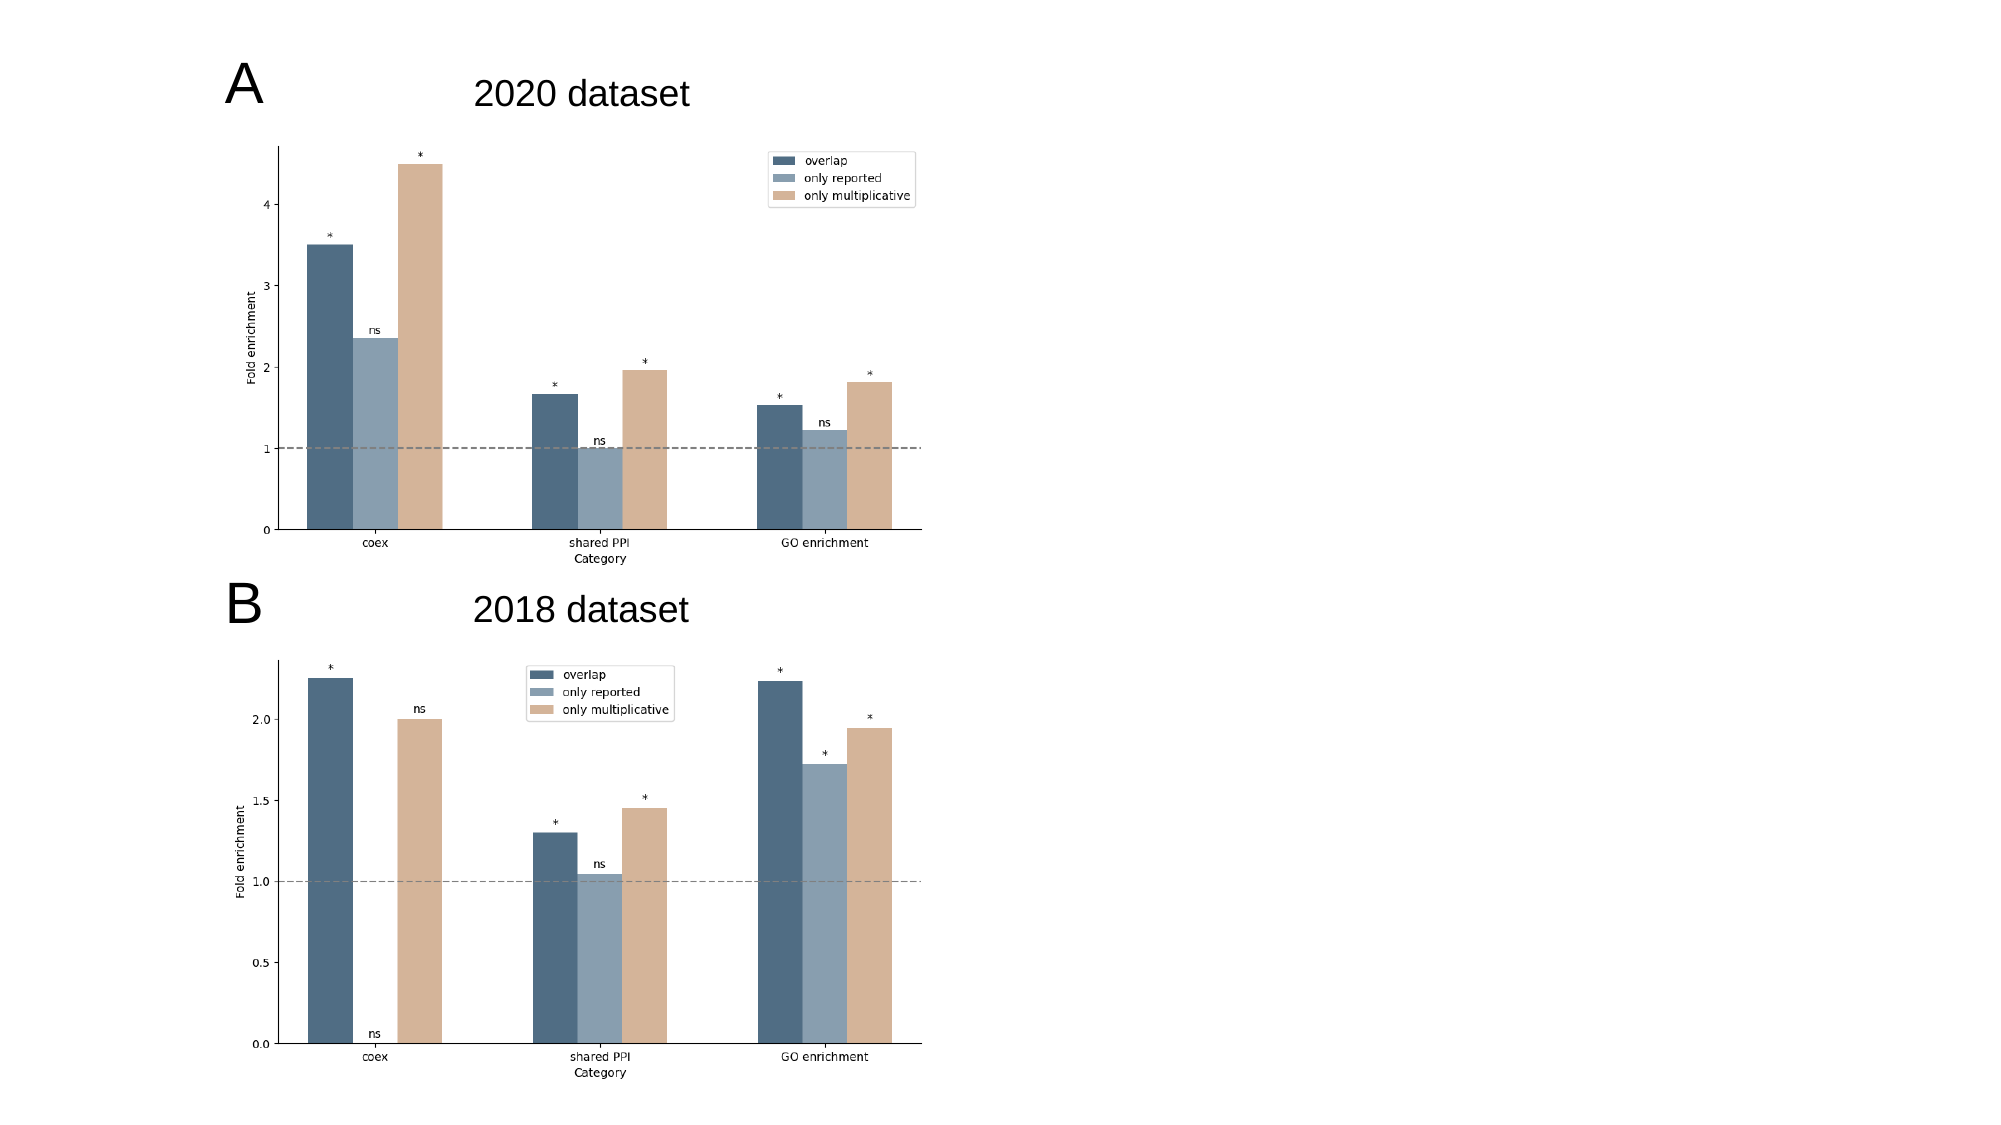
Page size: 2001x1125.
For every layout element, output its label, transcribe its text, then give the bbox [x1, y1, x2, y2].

picture [238, 137, 929, 573]
text_box 2018 dataset [458, 577, 705, 638]
text_box B [210, 557, 279, 643]
picture [227, 651, 929, 1087]
text_box A [210, 38, 279, 123]
text_box 2020 dataset [458, 61, 705, 122]
